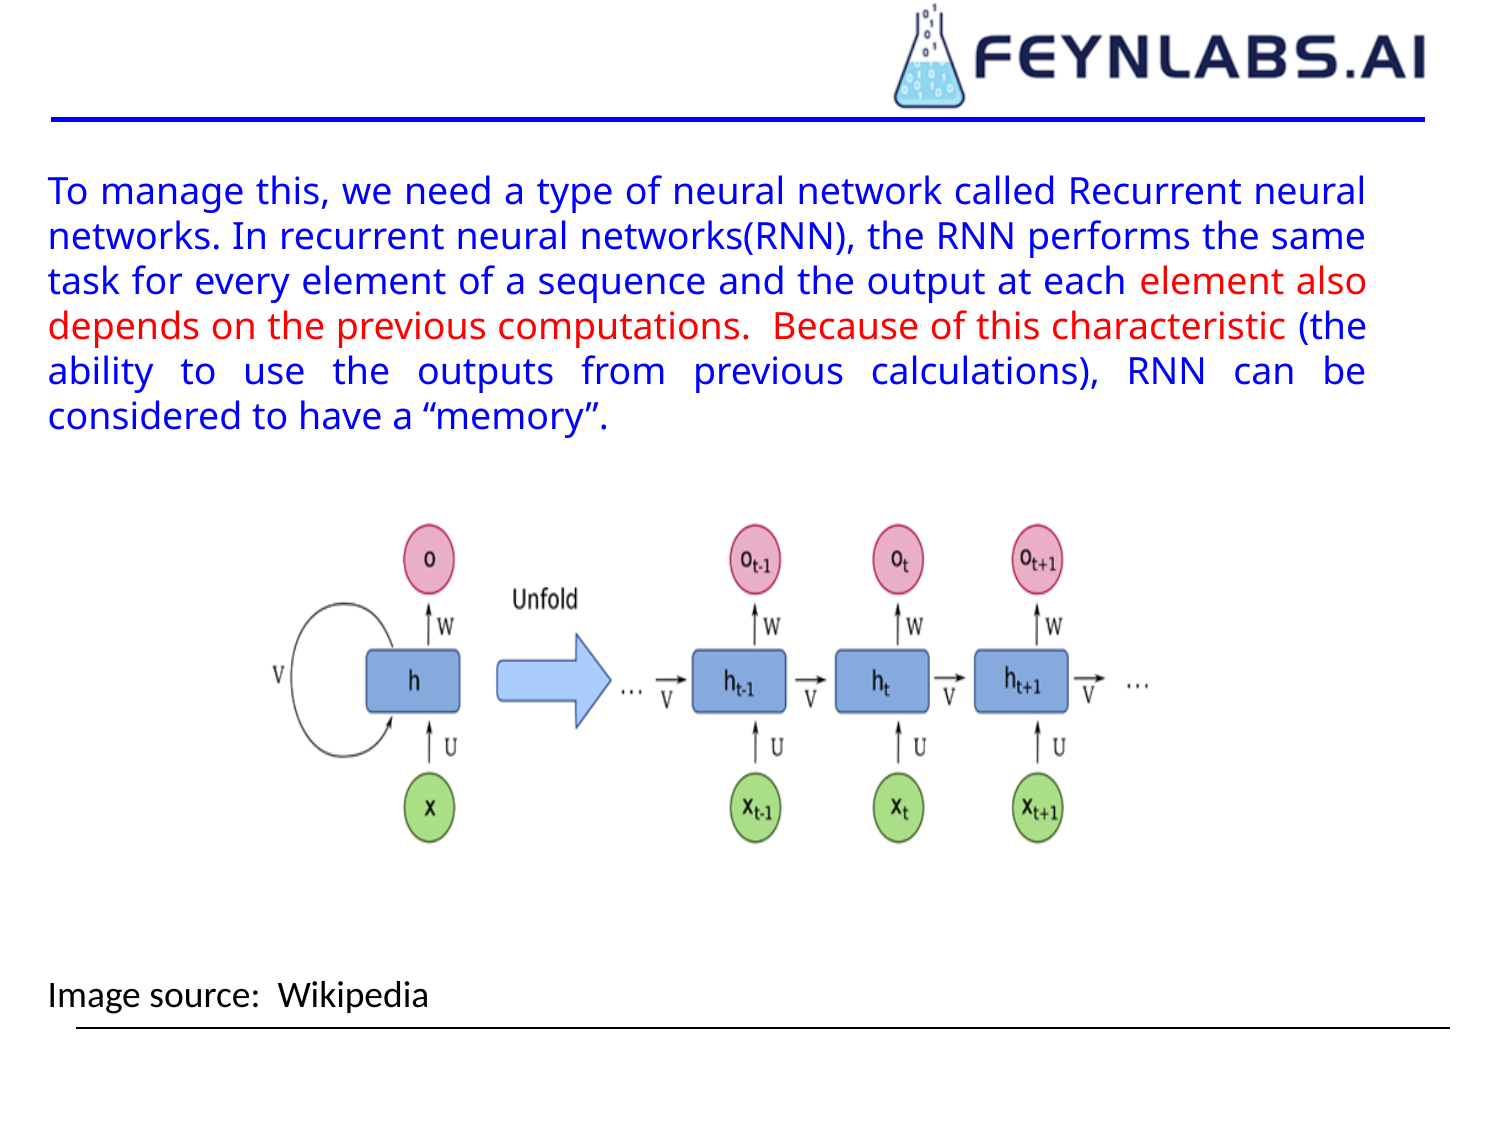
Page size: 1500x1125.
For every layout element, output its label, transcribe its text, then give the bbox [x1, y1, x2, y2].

text_box To manage this, we need a type of neural network called Recurrent neural networks. In recurrent neural networks(RNN), the RNN performs the same task for every element of a sequence and the output at each element also depends on the previous computations. Because of this characteristic (the ability to use the outputs from previous calculations), RNN can be considered to have a “memory”. [32, 160, 1383, 448]
text_box Image source: Wikipedia [32, 962, 450, 1023]
picture [888, 0, 1434, 113]
picture [235, 468, 1227, 922]
